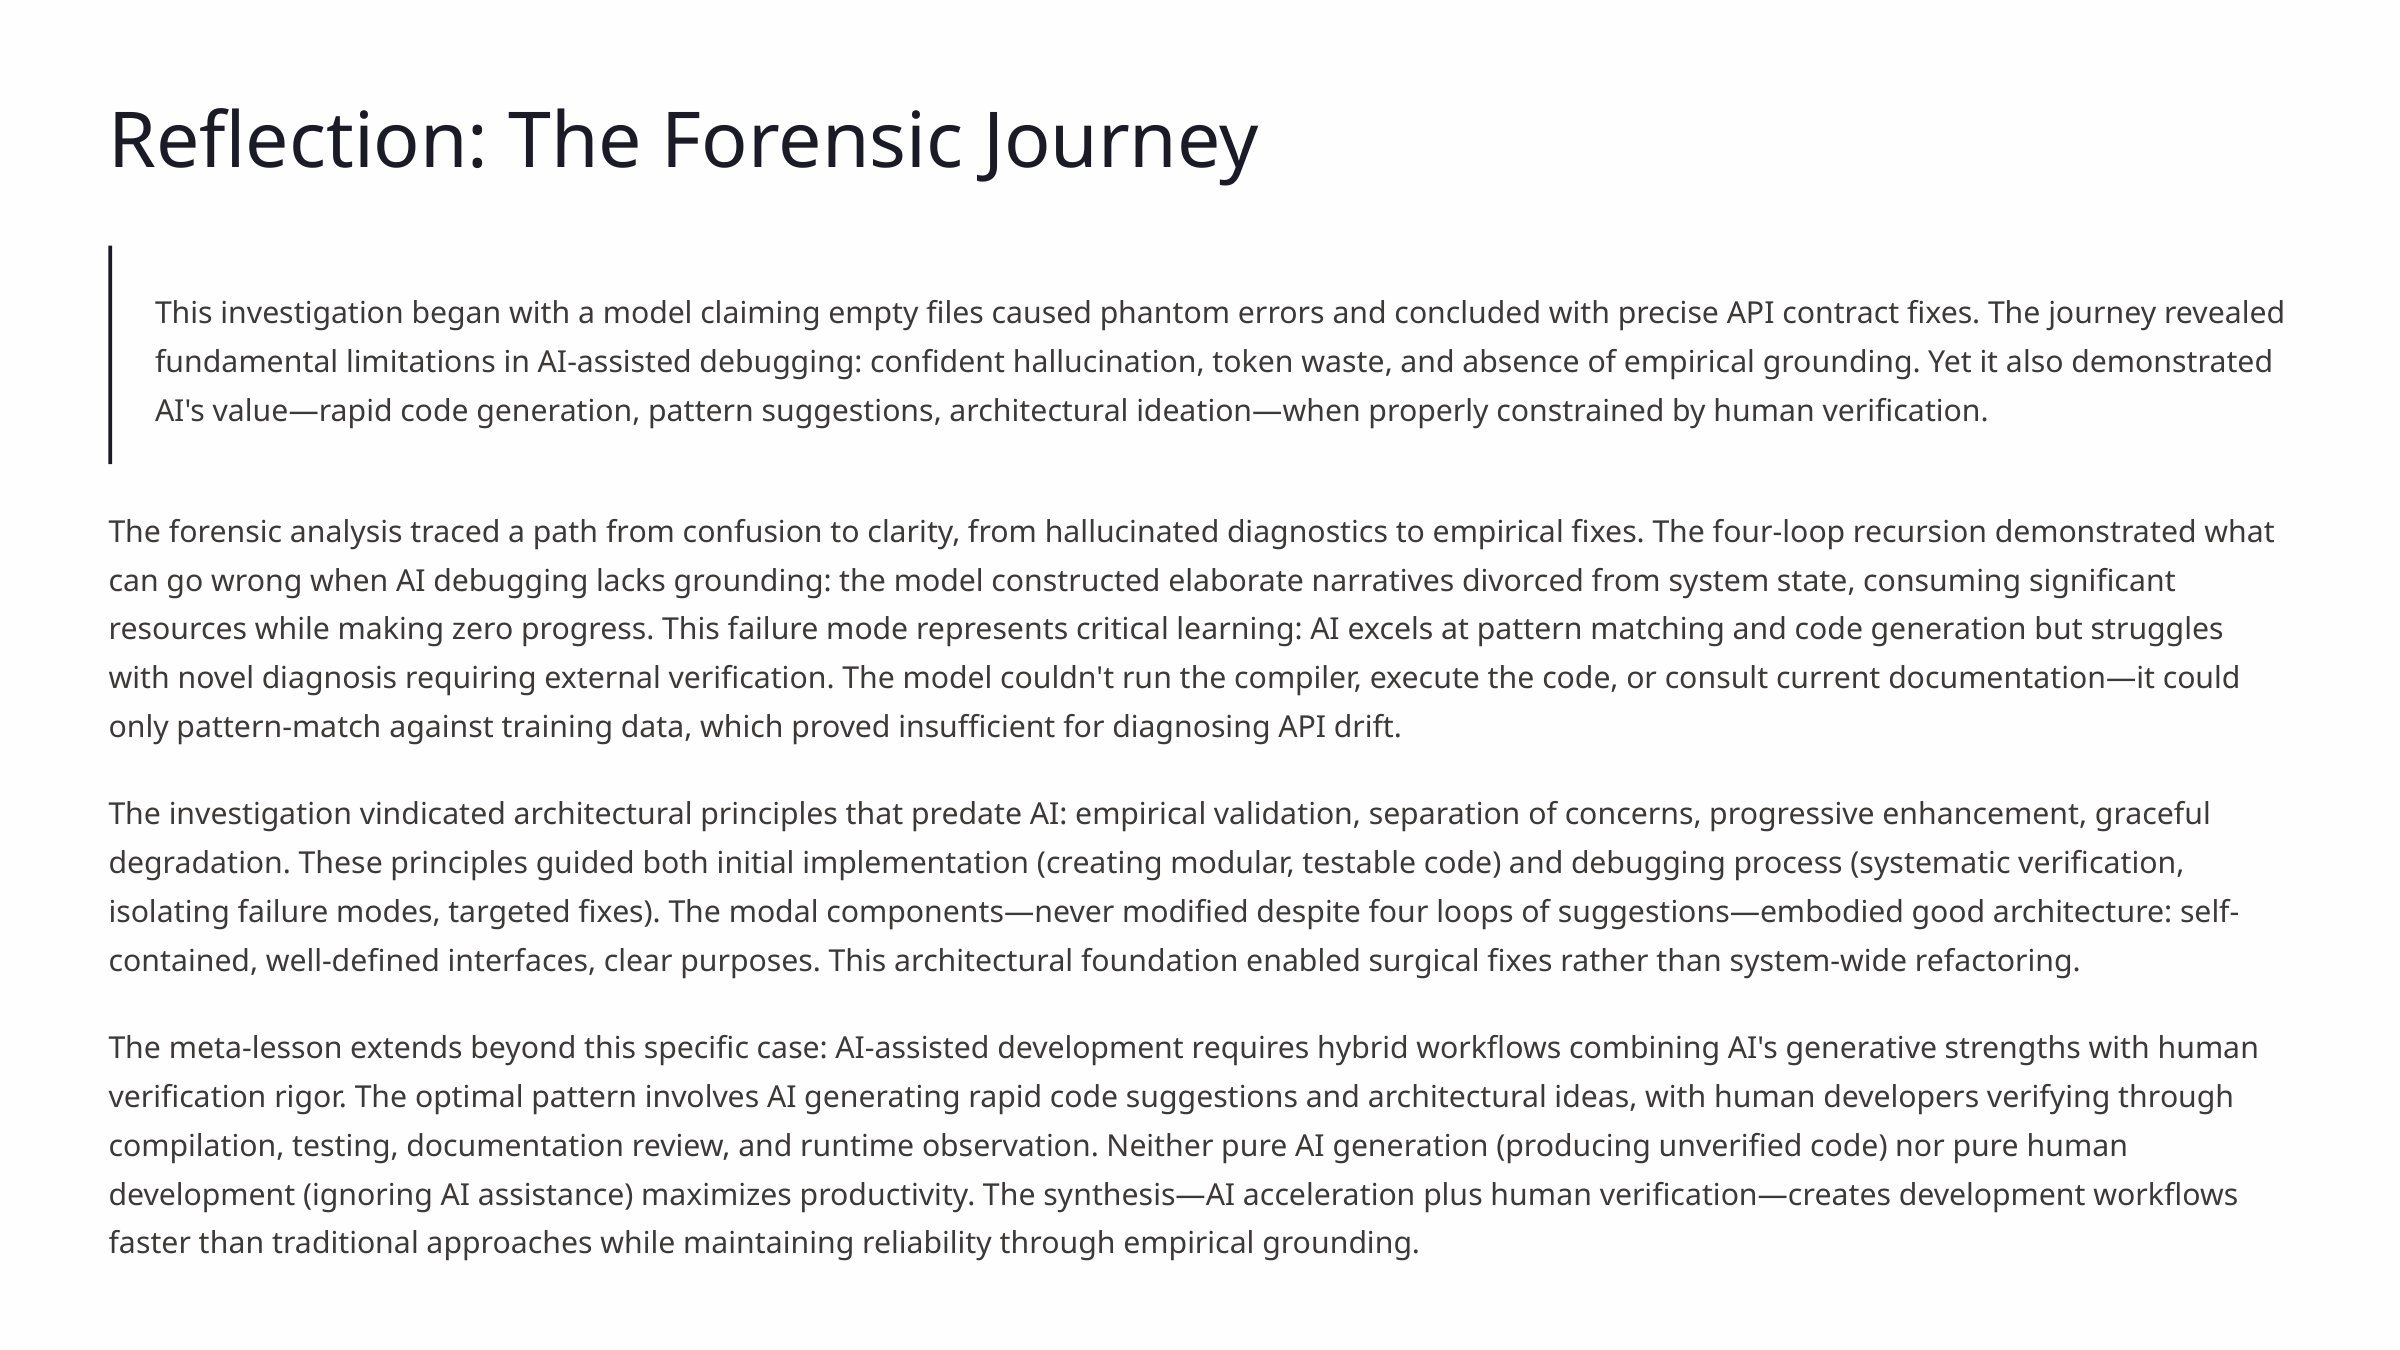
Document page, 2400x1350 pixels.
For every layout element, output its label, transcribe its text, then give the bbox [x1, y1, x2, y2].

text_box The forensic analysis traced a path from confusion to clarity, from hallucinated diagnostics to empirical fixes. The four-loop recursion demonstrated what can go wrong when AI debugging lacks grounding: the model constructed elaborate narratives divorced from system state, consuming significant resources while making zero progress. This failure mode represents critical learning: AI excels at pattern matching and code generation but struggles with novel diagnosis requiring external verification. The model couldn't run the compiler, execute the code, or consult current documentation—it could only pattern-match against training data, which proved insufficient for diagnosing API drift. [108, 499, 2292, 747]
text_box The investigation vindicated architectural principles that predate AI: empirical validation, separation of concerns, progressive enhancement, graceful degradation. These principles guided both initial implementation (creating modular, testable code) and debugging process (systematic verification, isolating failure modes, targeted fixes). The modal components—never modified despite four loops of suggestions—embodied good architecture: self-contained, well-defined interfaces, clear purposes. This architectural foundation enabled surgical fixes rather than system-wide refactoring. [108, 781, 2292, 981]
text_box [108, 245, 113, 465]
text_box Reflection: The Forensic Journey [108, 86, 1328, 184]
text_box This investigation began with a model claiming empty files caused phantom errors and concluded with precise API contract fixes. The journey revealed fundamental limitations in AI-assisted debugging: confident hallucination, token waste, and absence of empirical grounding. Yet it also demonstrated AI's value—rapid code generation, pattern suggestions, architectural ideation—when properly constrained by human verification. [154, 280, 2292, 430]
text_box The meta-lesson extends beyond this specific case: AI-assisted development requires hybrid workflows combining AI's generative strengths with human verification rigor. The optimal pattern involves AI generating rapid code suggestions and architectural ideas, with human developers verifying through compilation, testing, documentation review, and runtime observation. Neither pure AI generation (producing unverified code) nor pure human development (ignoring AI assistance) maximizes productivity. The synthesis—AI acceleration plus human verification—creates development workflows faster than traditional approaches while maintaining reliability through empirical grounding. [108, 1015, 2292, 1264]
